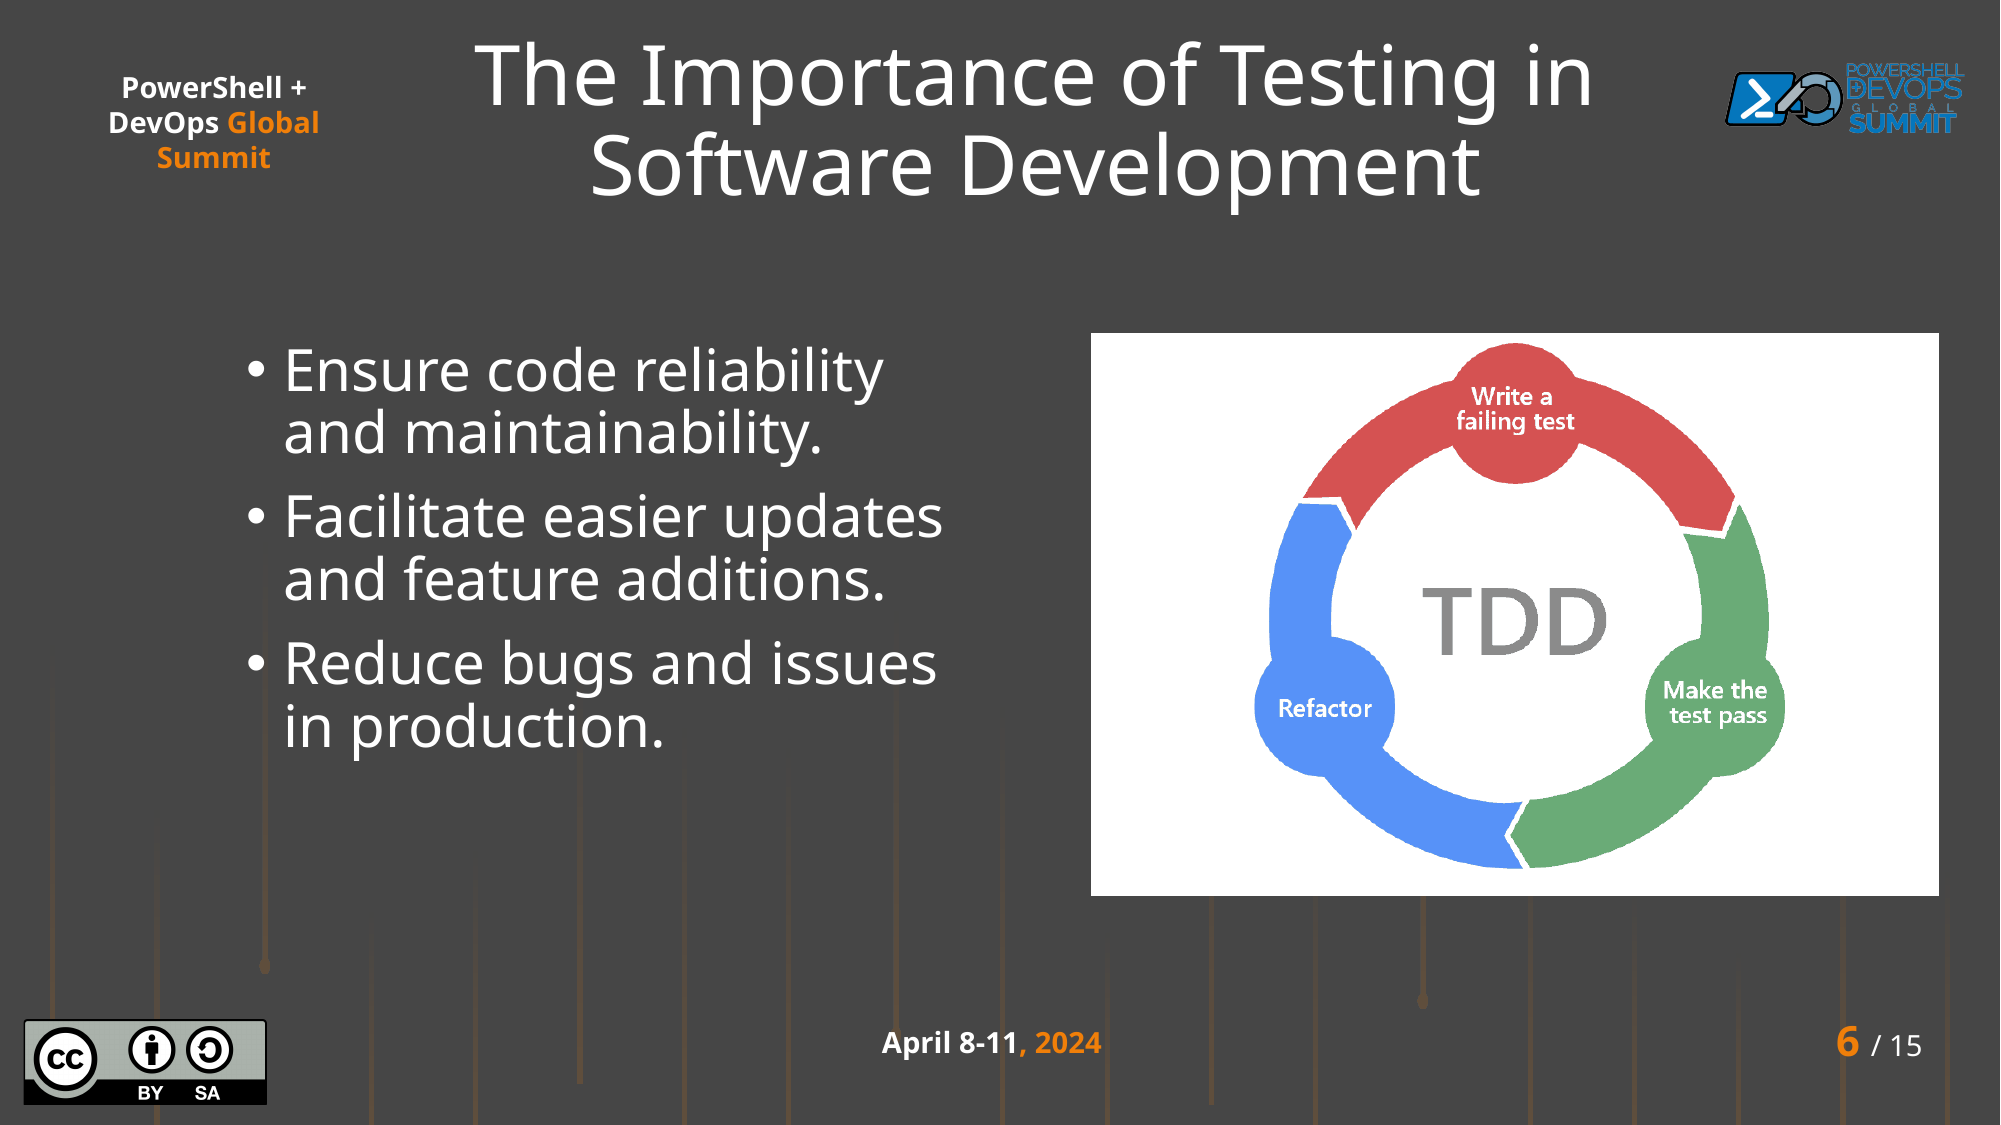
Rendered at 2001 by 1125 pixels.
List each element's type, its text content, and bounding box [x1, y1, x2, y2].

title The Importance of Testing in Software Development [367, 25, 1704, 244]
picture [1725, 61, 1965, 139]
picture [23, 1019, 267, 1105]
list Ensure code reliability and maintainability. Facilitate easier updates and feature additions. Reduce bugs and issues in production. [231, 333, 1000, 902]
picture [1091, 333, 1939, 896]
